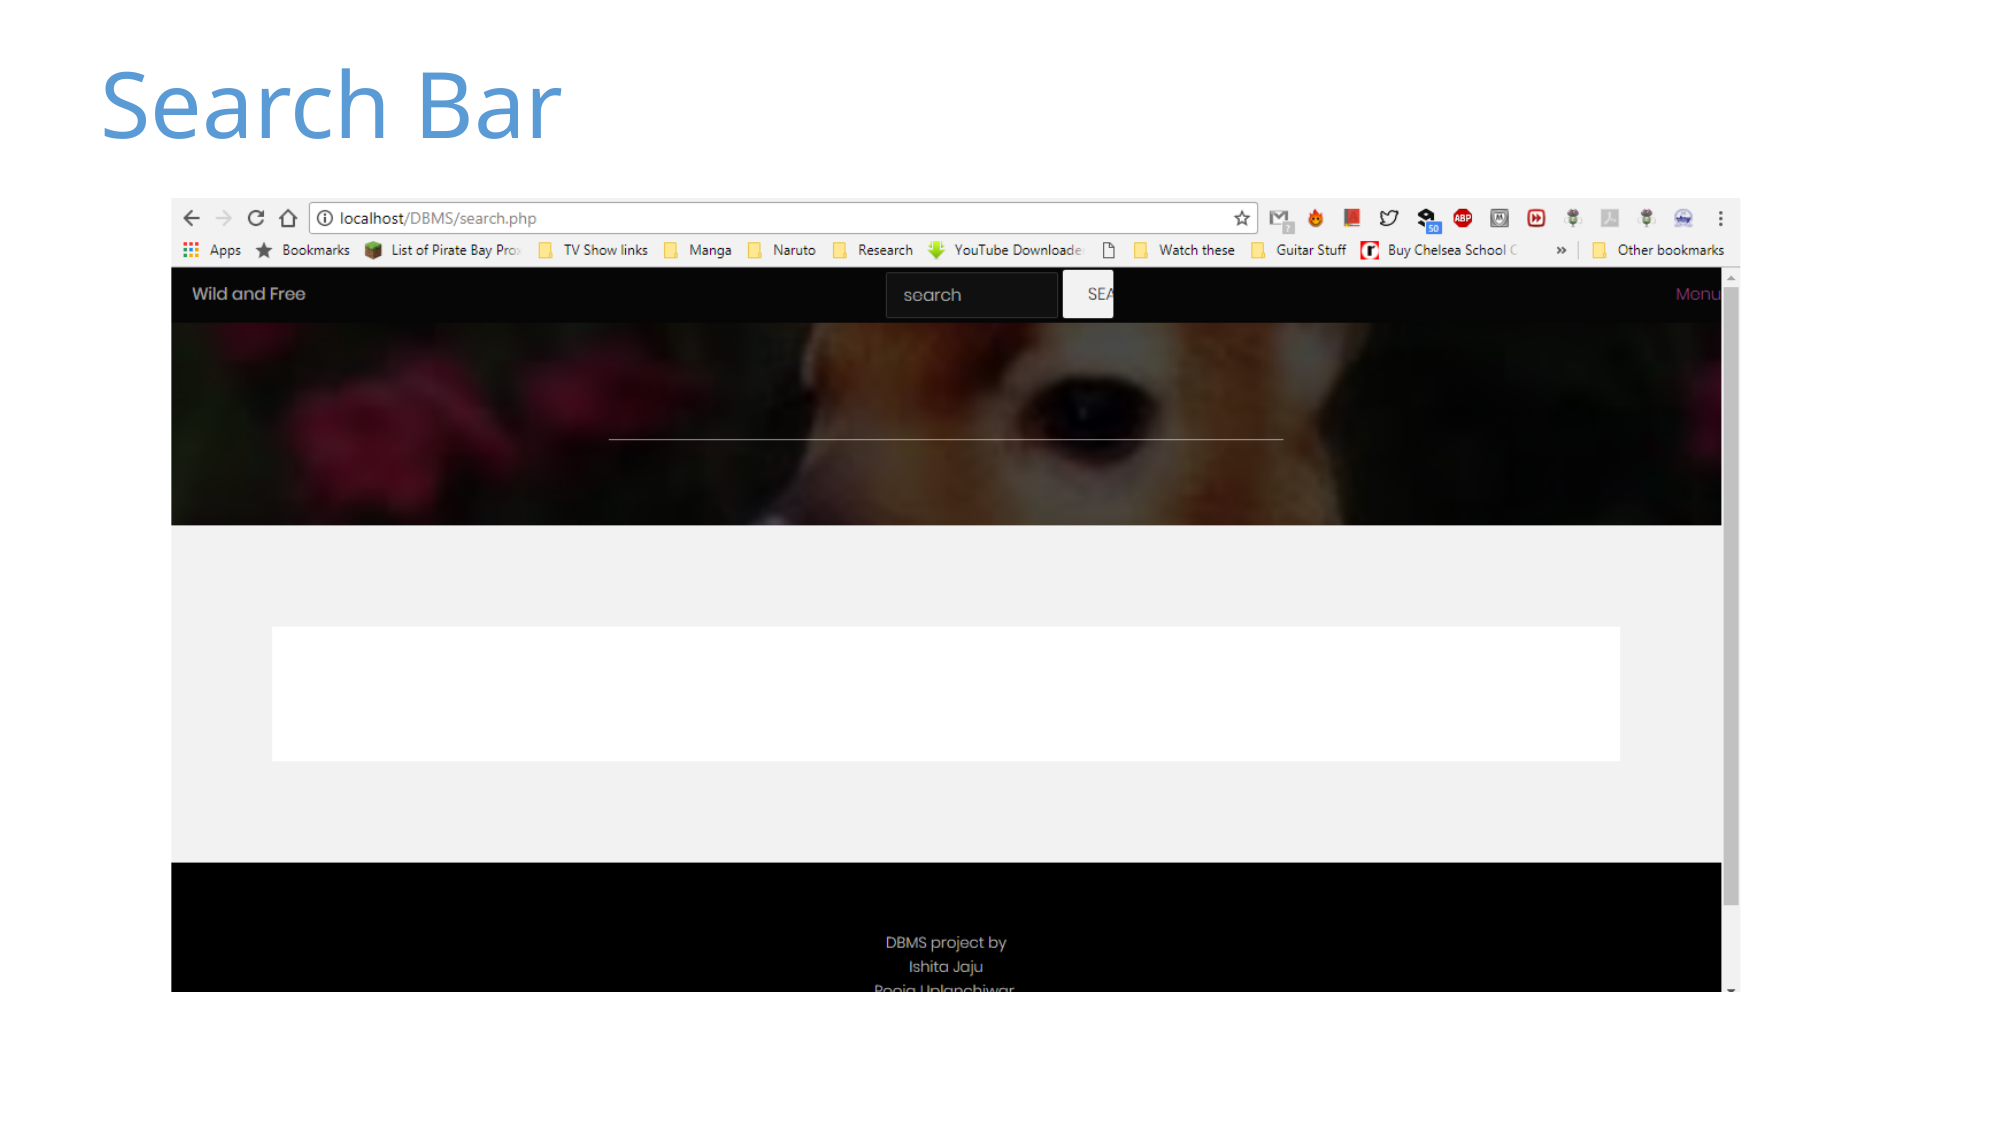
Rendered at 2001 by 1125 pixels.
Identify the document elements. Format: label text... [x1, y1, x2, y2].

title Search Bar [85, 0, 1811, 218]
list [171, 198, 1741, 991]
